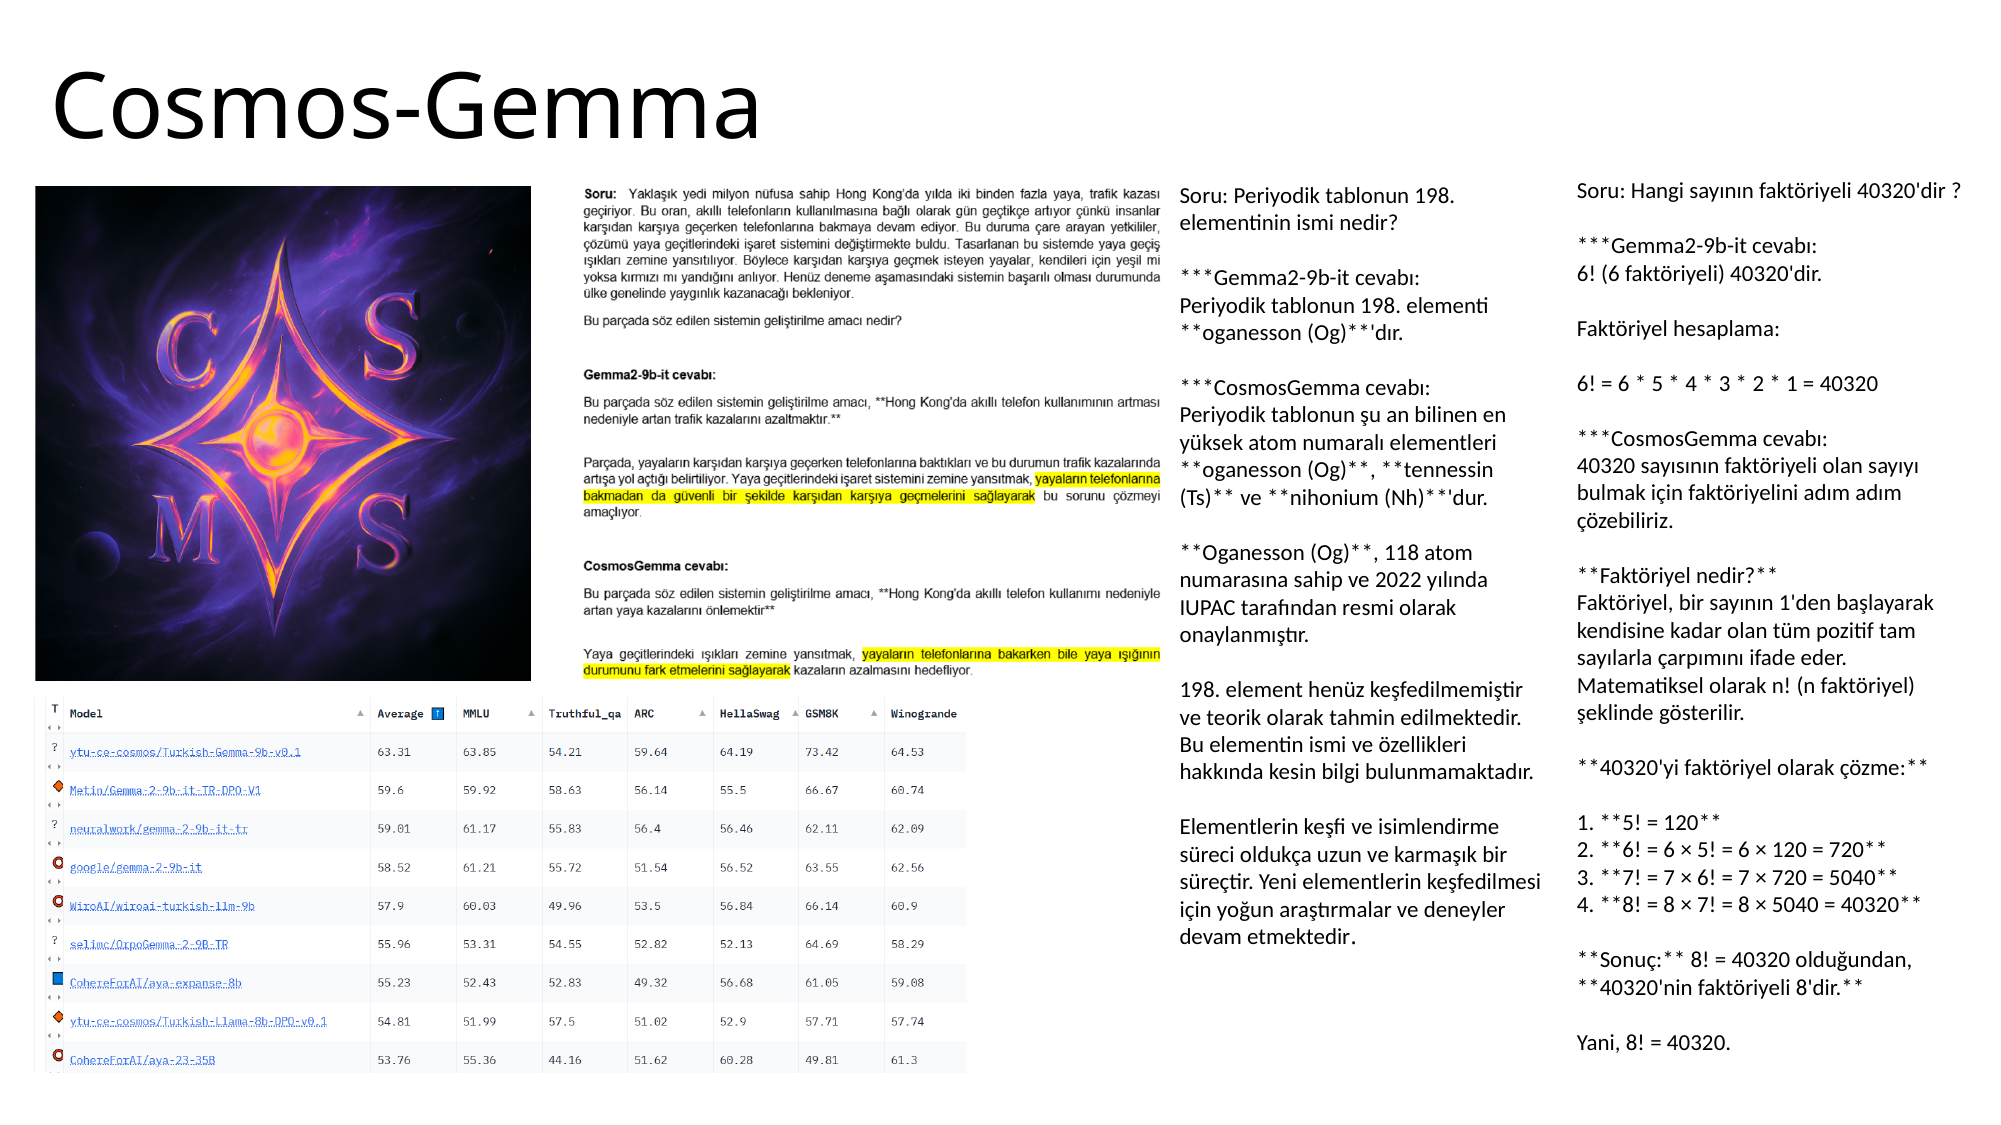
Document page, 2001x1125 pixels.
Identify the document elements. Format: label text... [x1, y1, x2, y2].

picture [35, 185, 531, 681]
picture [17, 697, 967, 1073]
text_box Cosmos-Gemma [35, 0, 1761, 218]
picture [578, 184, 1163, 681]
text_box Soru: Hangi sayının faktöriyeli 40320'dir ? ***Gemma2-9b-it cevabı: 6! (6 faktöriyeli) 40320'dir. Faktöriyel hesaplama: 6! = 6 * 5 * 4 * 3 * 2 * 1 = 40320 ***CosmosGemma cevabı: 40320 sayısının faktöriyeli olan sayıyı bulmak için faktöriyelini adım adım çözebiliriz. **Faktöriyel nedir?** Faktöriyel, bir sayının 1'den başlayarak kendisine kadar olan tüm pozitif tam sayılarla çarpımını ifade eder. Matematiksel olarak n! (n faktöriyel) şeklinde gösterilir. **40320'yi faktöriyel olarak çözme:** 1. **5! = 120** 2. **6! = 6 × 5! = 6 × 120 = 720** 3. **7! = 7 × 6! = 7 × 720 = 5040** 4. **8! = 8 × 7! = 8 × 5040 = 40320** **Sonuç:** 8! = 40320 olduğundan, **40320'nin faktöriyeli 8'dir.** Yani, 8! = 40320. [1562, 168, 1983, 1062]
text_box Soru: Periyodik tablonun 198. elementinin ismi nedir? ***Gemma2-9b-it cevabı: Periyodik tablonun 198. elementi **oganesson (Og)**'dır. ***CosmosGemma cevabı: Periyodik tablonun şu an bilinen en yüksek atom numaralı elementleri **oganesson (Og)**, **tennessin (Ts)** ve **nihonium (Nh)**'dur. **Oganesson (Og)**, 118 atom numarasına sahip ve 2022 yılında IUPAC tarafından resmi olarak onaylanmıştır. 198. element henüz keşfedilmemiştir ve teorik olarak tahmin edilmektedir. Bu elementin ismi ve özellikleri hakkında kesin bilgi bulunmamaktadır. Elementlerin keşfi ve isimlendirme süreci oldukça uzun ve karmaşık bir süreçtir. Yeni elementlerin keşfedilmesi için yoğun araştırmalar ve deneyler devam etmektedir. [1164, 172, 1562, 957]
